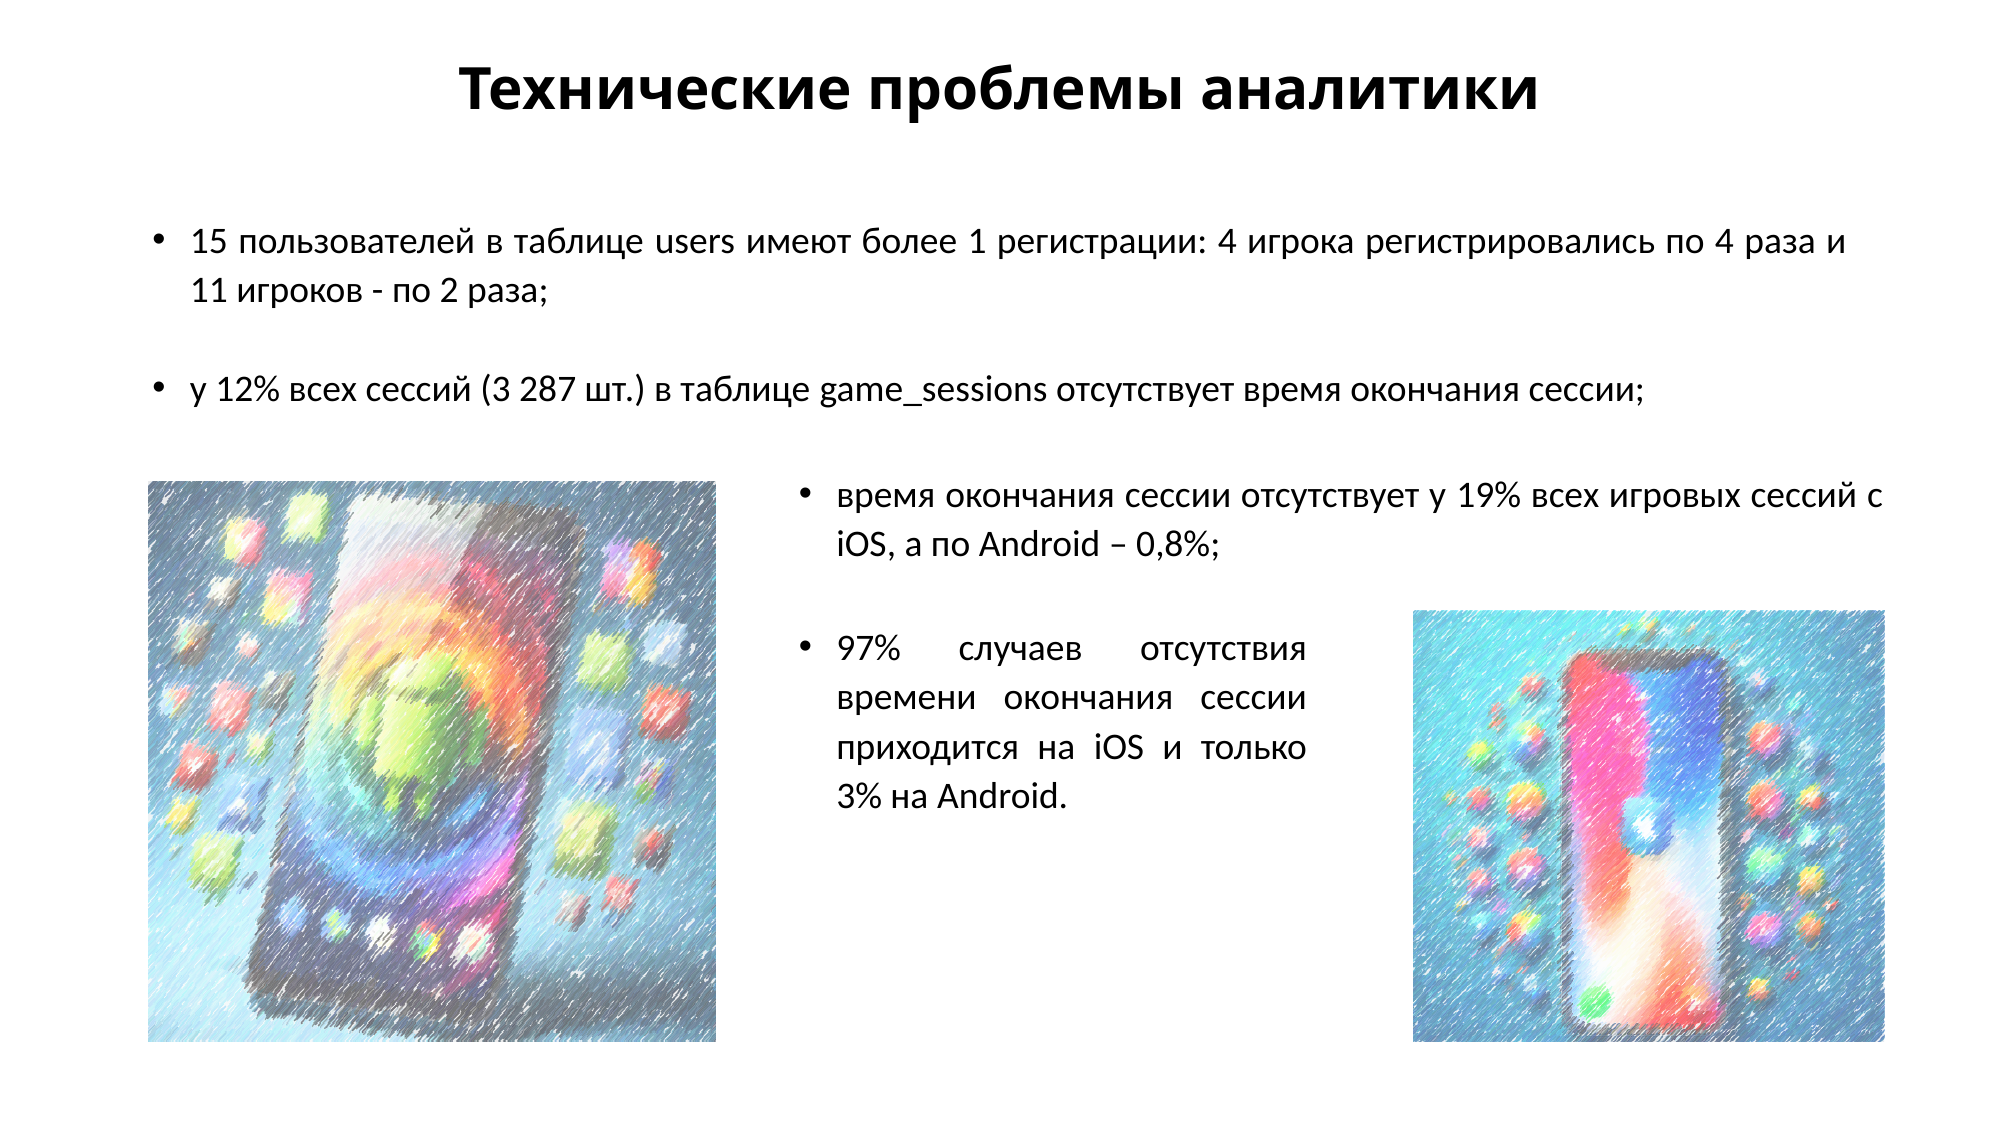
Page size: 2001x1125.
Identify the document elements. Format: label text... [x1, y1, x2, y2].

list 15 пользователей в таблице users имеют более 1 регистрации: 4 игрока регистрировались по 4 раза и 11 игроков - по 2 раза; у 12% всех сессий (3 287 шт.) в таблице game_sessions отсутствует время окончания сессии; [137, 203, 1863, 421]
picture [148, 481, 716, 1042]
picture [1413, 610, 1885, 1042]
title Технические проблемы аналитики [137, 59, 1863, 122]
text_box 97% случаев отсутствия времени окончания сессии приходится на iOS и только 3% на Android. [783, 610, 1323, 843]
text_box время окончания сессии отсутствует у 19% всех игровых сессий с iOS, а по Android – 0,8%; [783, 457, 1899, 573]
